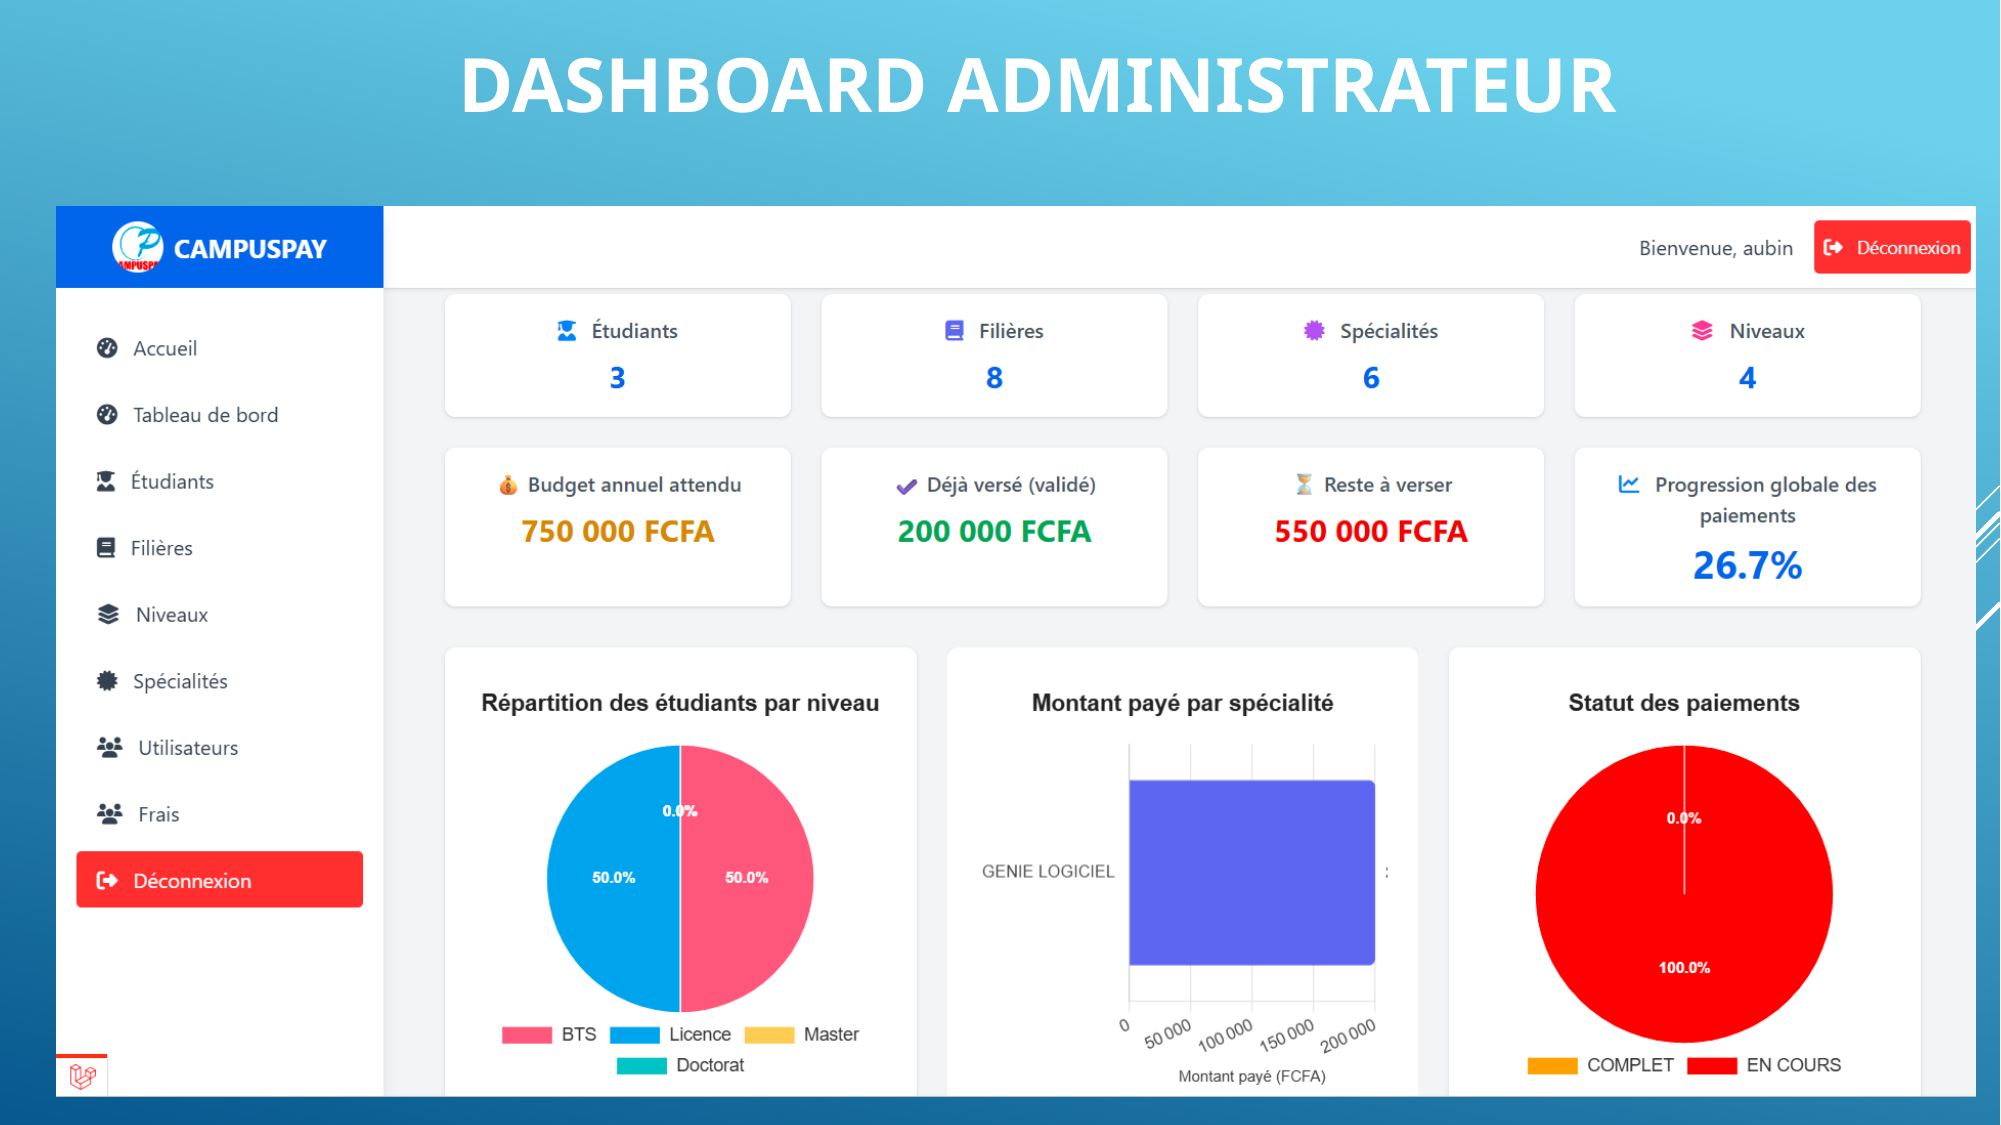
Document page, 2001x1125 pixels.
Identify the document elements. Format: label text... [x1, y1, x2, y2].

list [56, 206, 1976, 1097]
title Dashboard administrateur [209, 0, 1867, 206]
